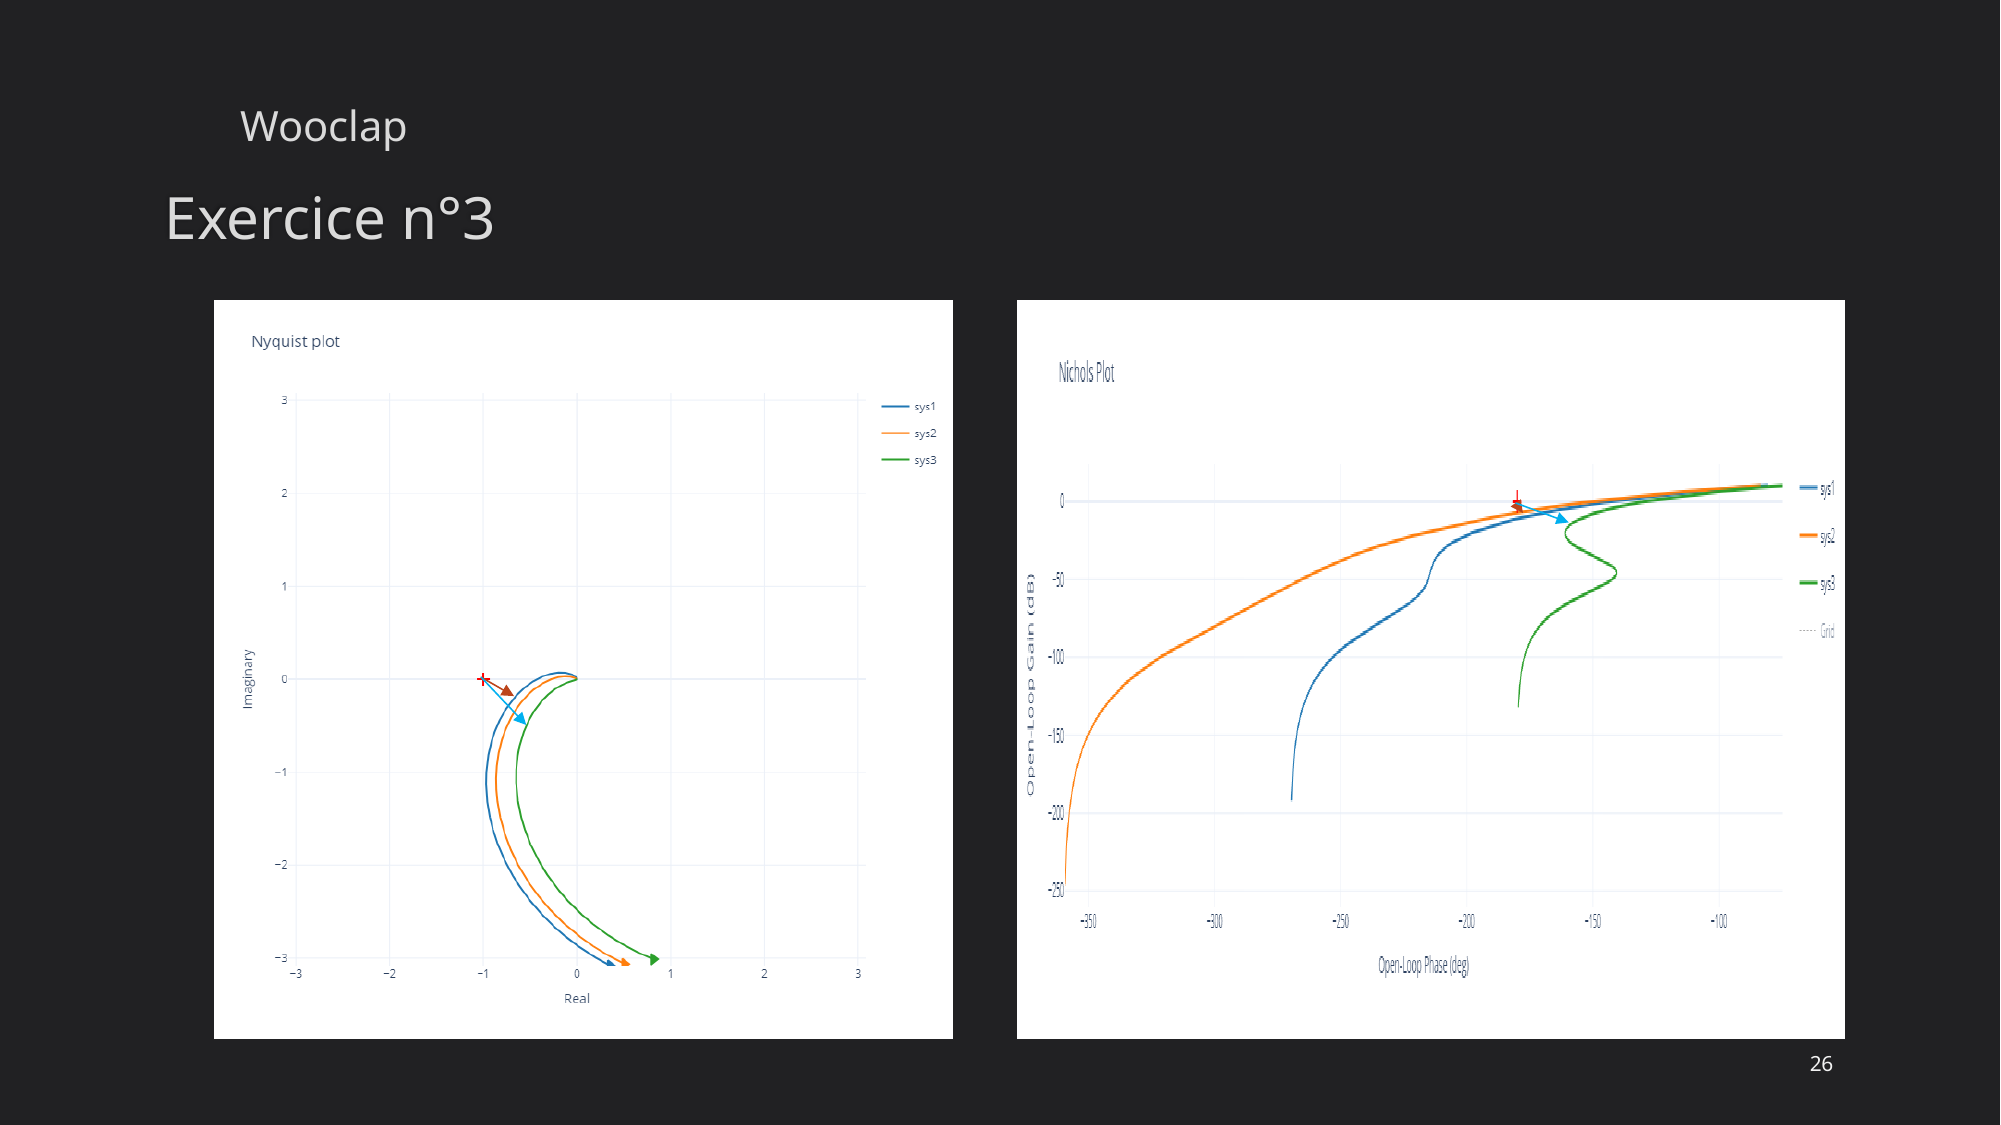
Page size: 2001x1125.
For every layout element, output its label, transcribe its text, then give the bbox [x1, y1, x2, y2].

slide_number 26 [1724, 1048, 1849, 1096]
picture [1017, 299, 1845, 1039]
title Exercice n°3 [149, 99, 655, 260]
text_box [480, 677, 527, 726]
text_box Wooclap [149, 92, 499, 157]
picture [213, 299, 953, 1039]
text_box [1515, 502, 1569, 523]
